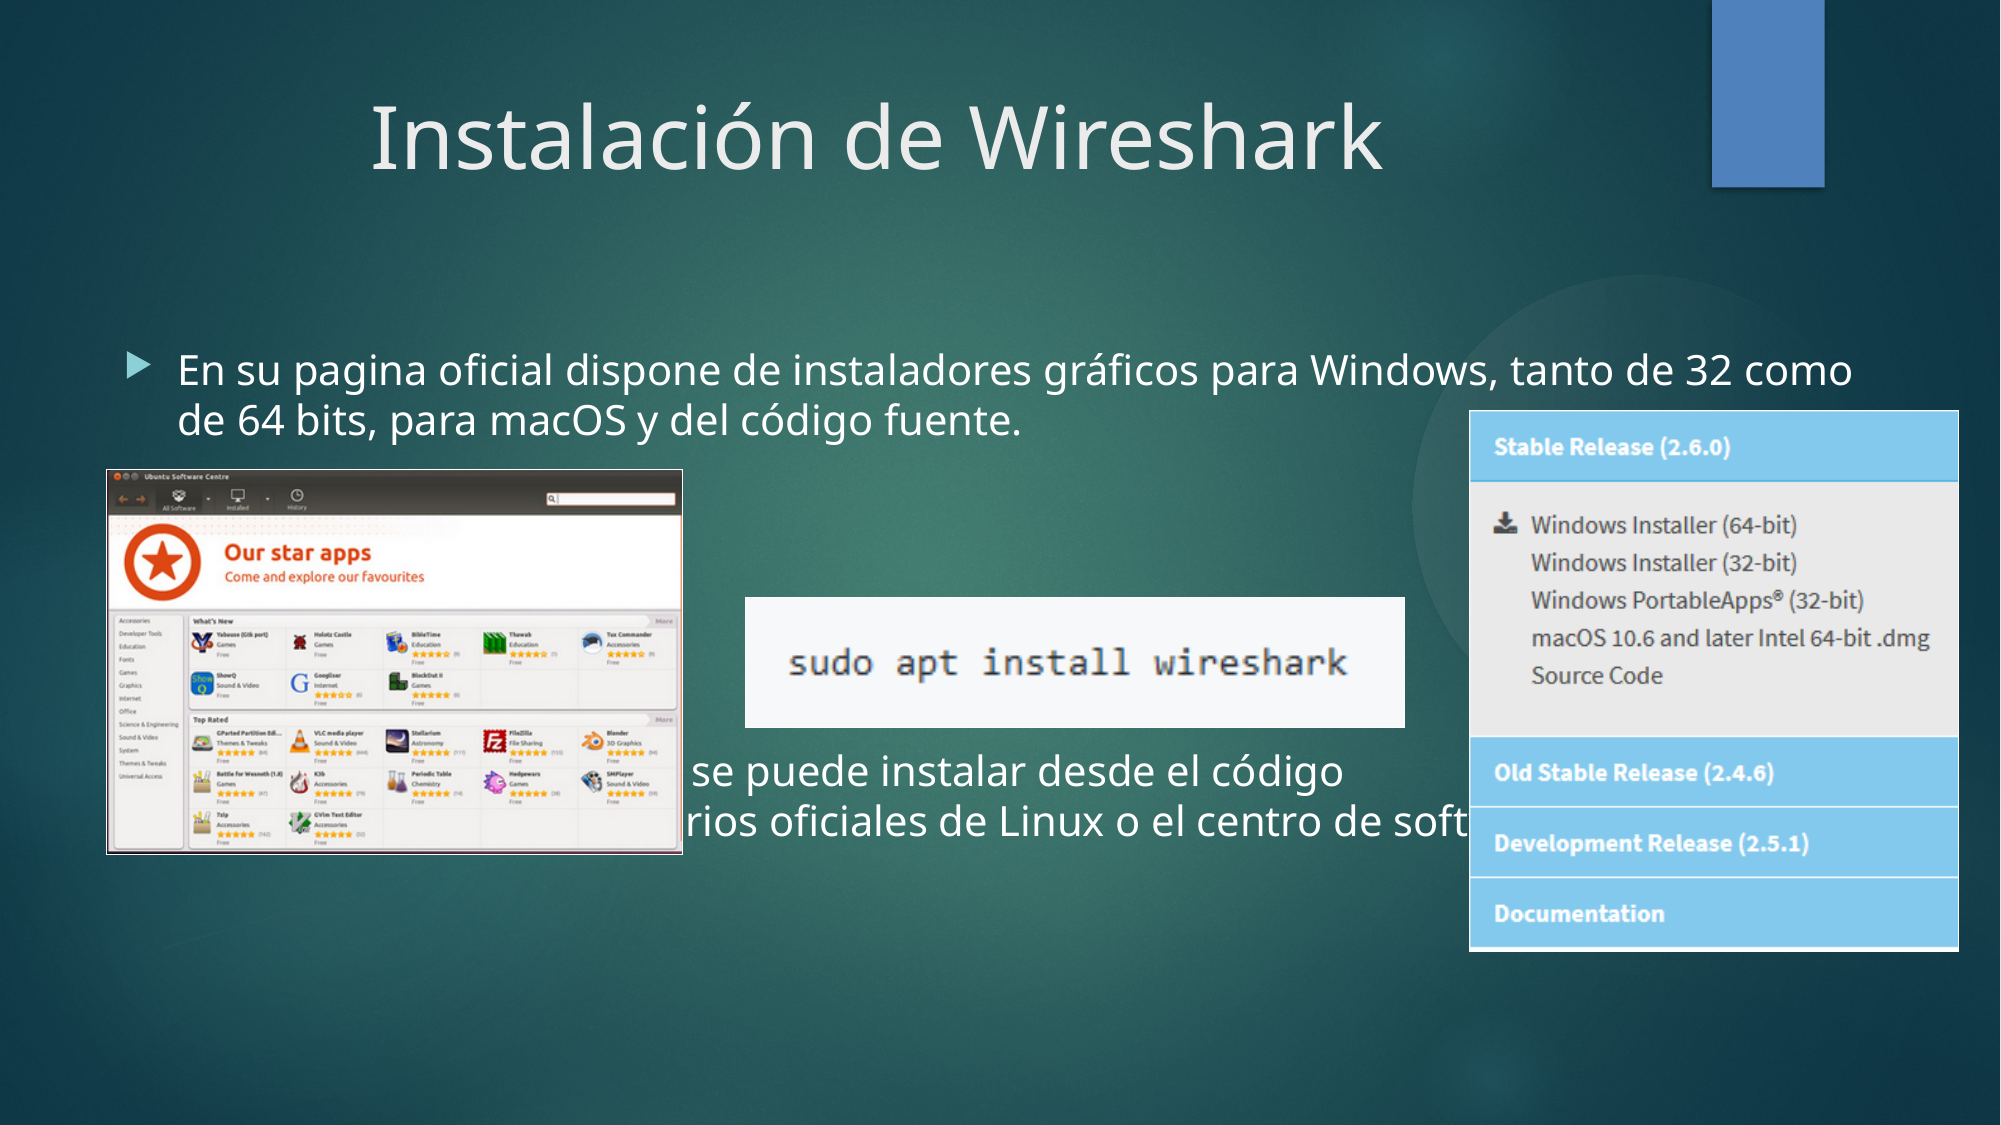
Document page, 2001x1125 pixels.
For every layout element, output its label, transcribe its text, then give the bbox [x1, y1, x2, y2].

text_box En su pagina oficial dispone de instaladores gráficos para Windows, tanto de 32 como de 64 bits, para macOS y del código fuente. Para distribuciones Linux, se puede instalar desde el código fuente, desde los repositorios oficiales de Linux o el centro de software. [106, 336, 1883, 1025]
picture [0, 0, 2001, 1125]
text_box Instalación de Wireshark [106, 74, 1649, 304]
